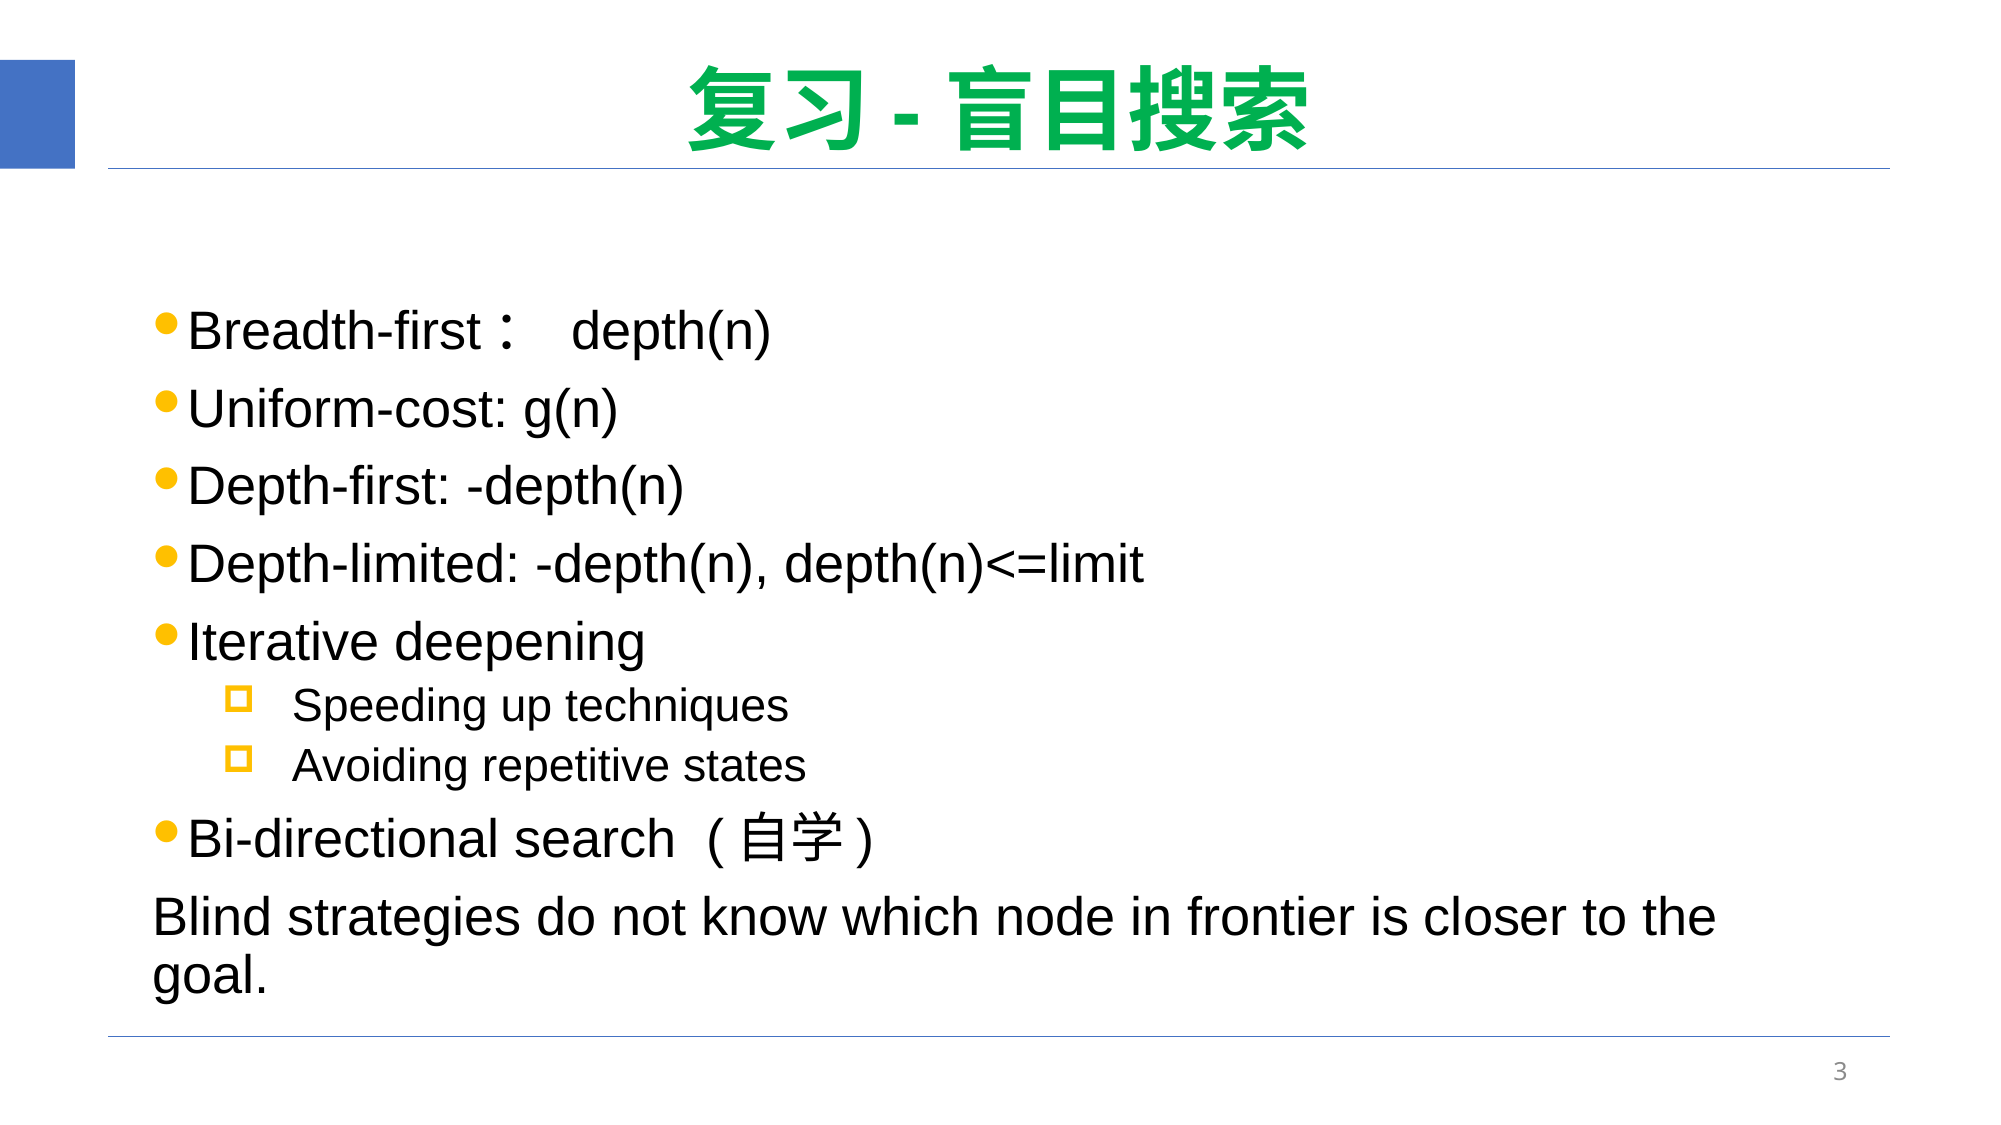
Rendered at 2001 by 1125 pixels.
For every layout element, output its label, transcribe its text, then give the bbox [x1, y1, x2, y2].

title 复习-盲目搜索 [136, 50, 1862, 179]
list Breadth-first： depth(n) Uniform-cost: g(n) Depth-first: -depth(n) Depth-limited: -depth(n), depth(n)<=limit Iterative deepening Speeding up techniques Avoiding repetitive states Bi-directional search (自学) Blind strategies do not know which node in frontier is closer to the goal. [137, 210, 1863, 1014]
slide_number 3 [1412, 1042, 1863, 1103]
